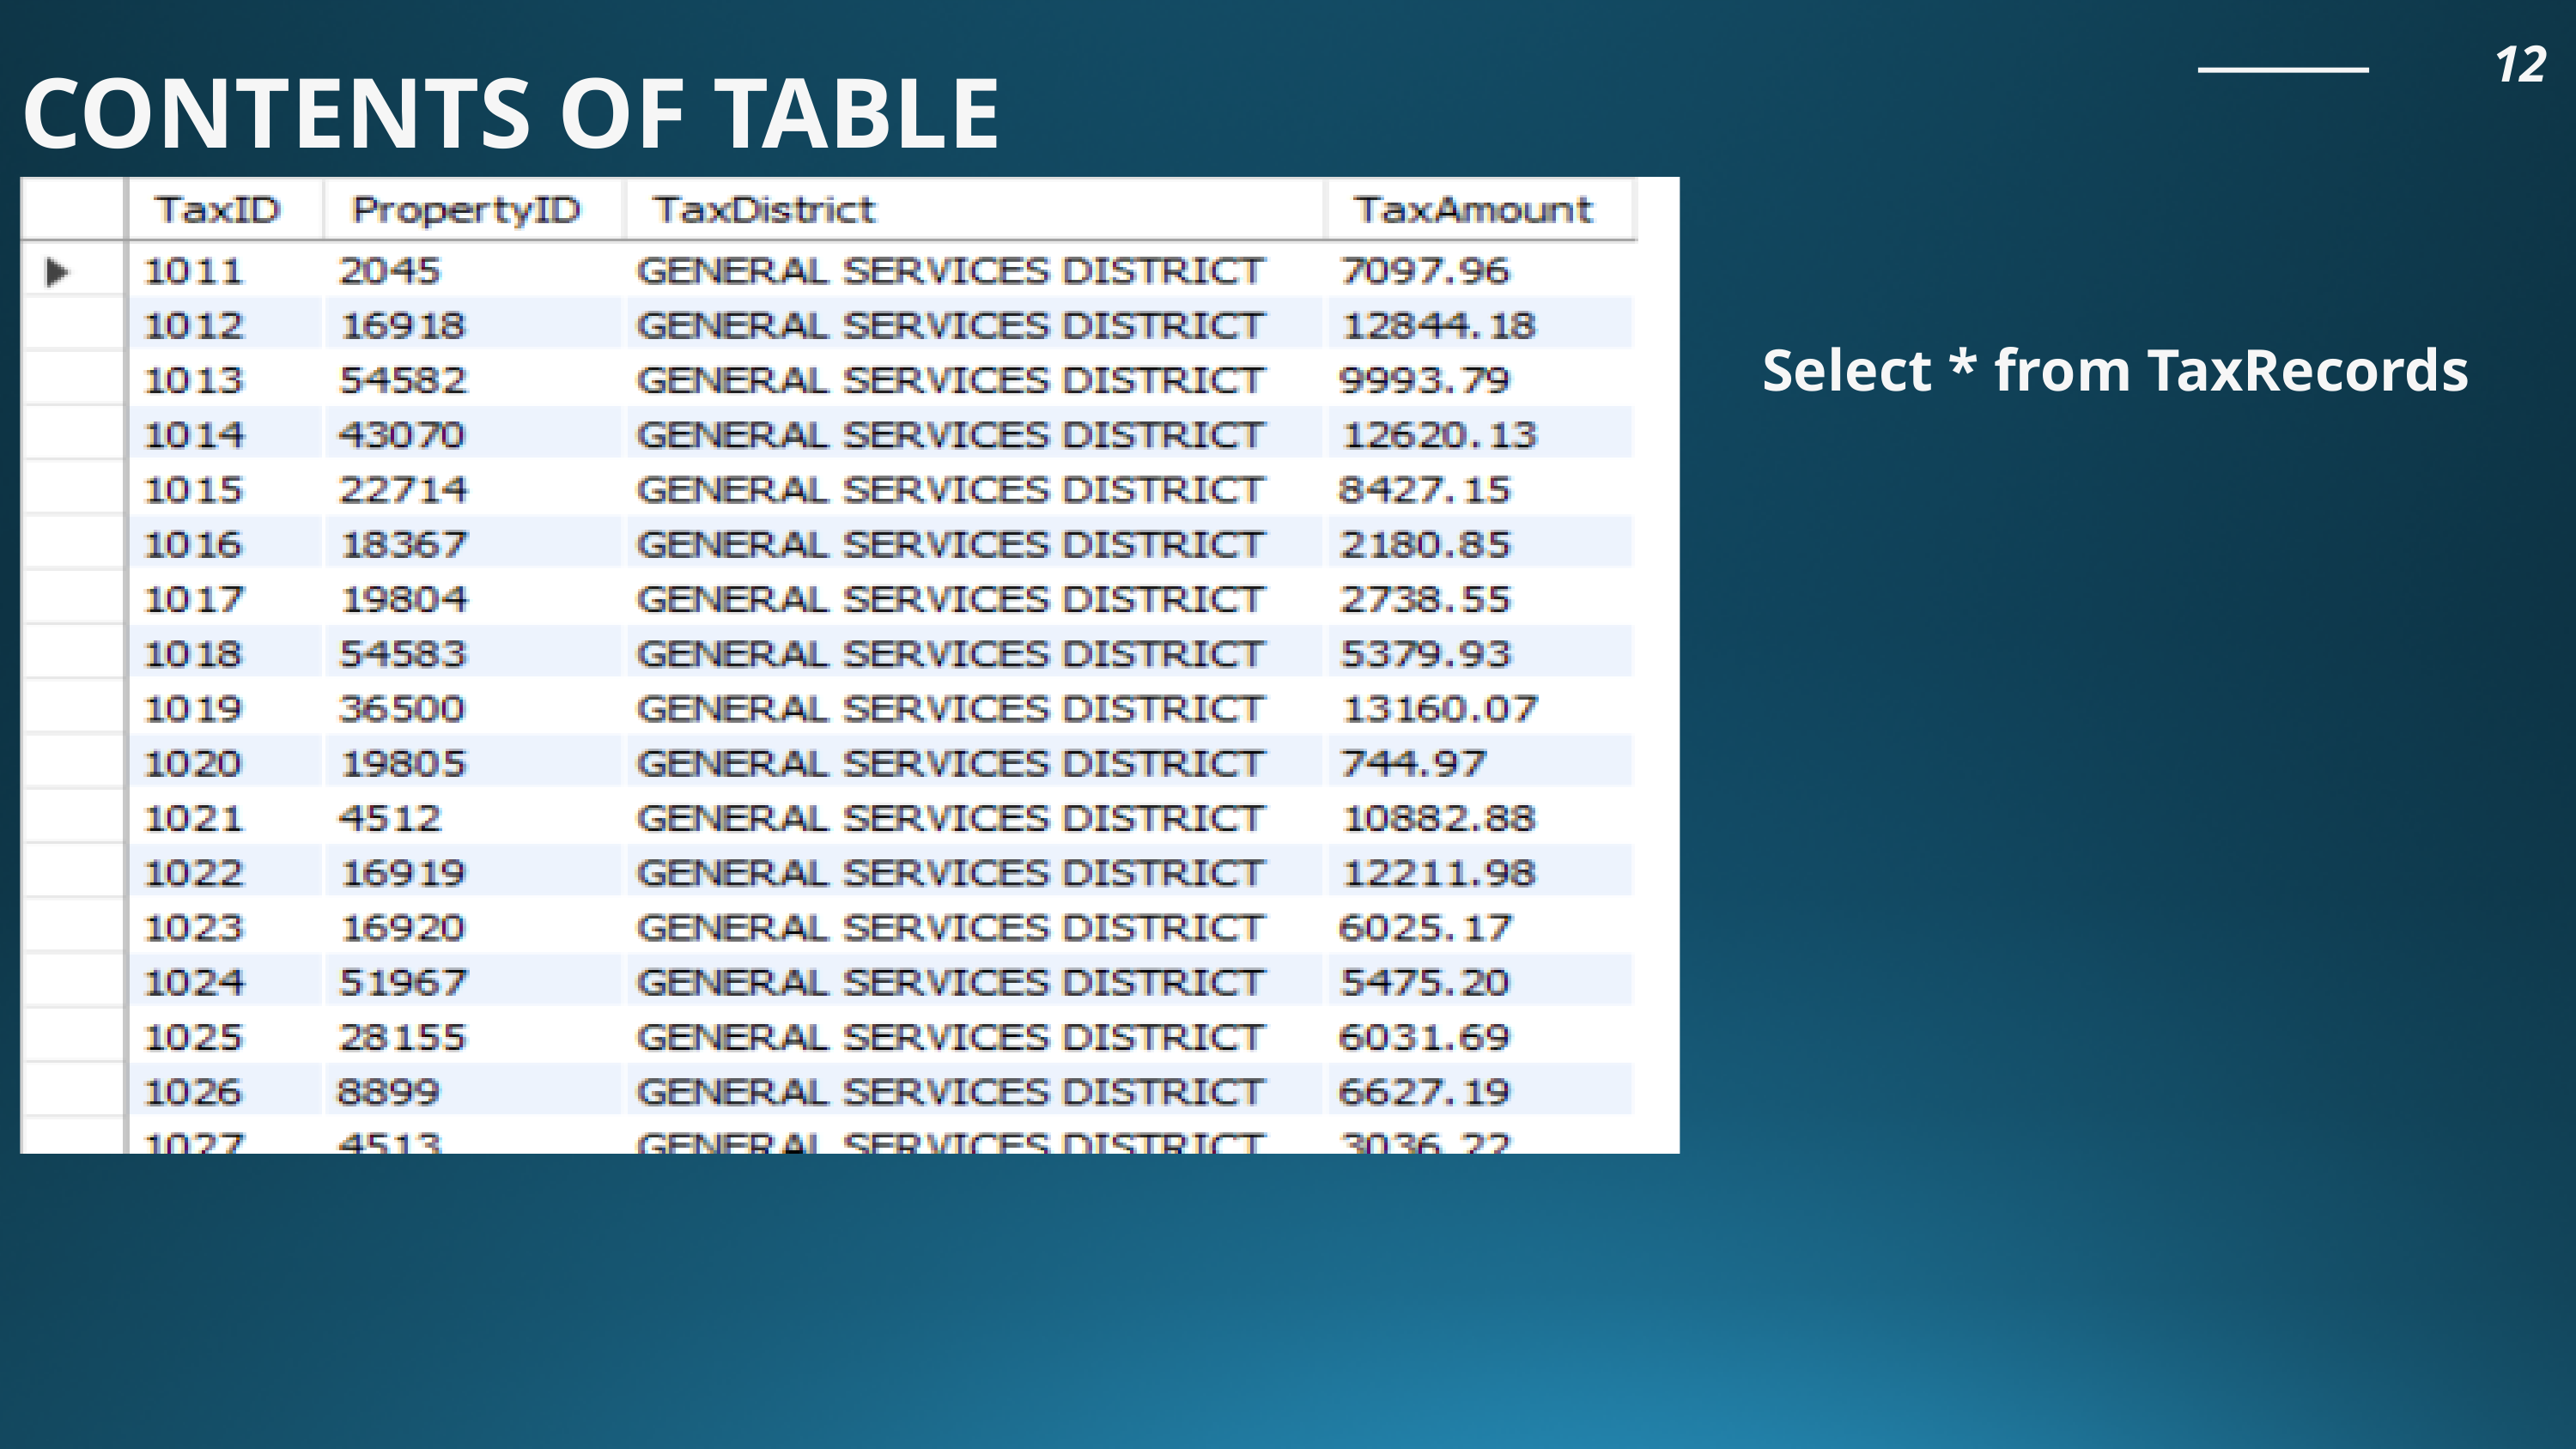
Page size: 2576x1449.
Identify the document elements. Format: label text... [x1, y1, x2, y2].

text_box CONTENTS OF TABLE [20, 29, 1318, 167]
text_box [2197, 47, 2548, 95]
picture [0, 0, 2576, 1449]
text_box [20, 177, 1680, 1154]
text_box Select * from TaxRecords [1749, 327, 2530, 409]
